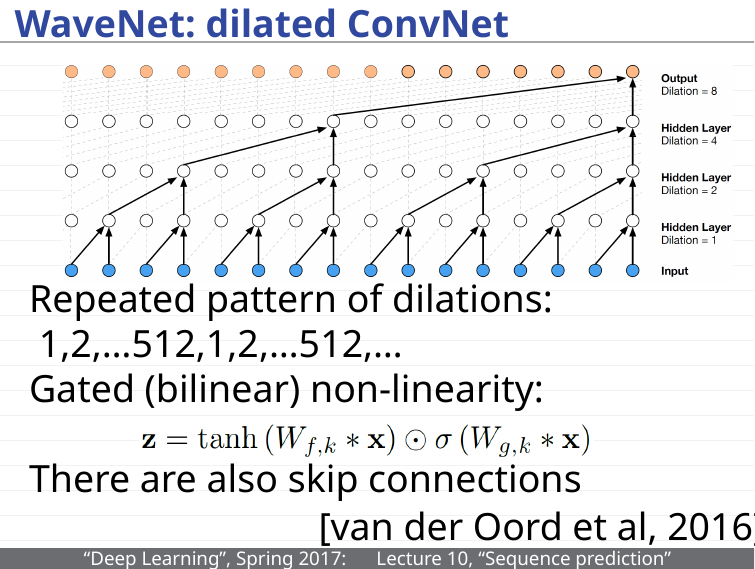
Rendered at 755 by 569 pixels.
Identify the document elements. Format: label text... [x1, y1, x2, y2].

picture [62, 63, 734, 283]
text_box [van der Oord et al, 2016] [303, 495, 755, 555]
text_box Repeated pattern of dilations: 1,2,…512,1,2,…512,… Gated (bilinear) non-linearity: There are also skip connections [0, 268, 598, 508]
title WaveNet: dilated ConvNet [14, 0, 755, 38]
picture [138, 419, 595, 460]
